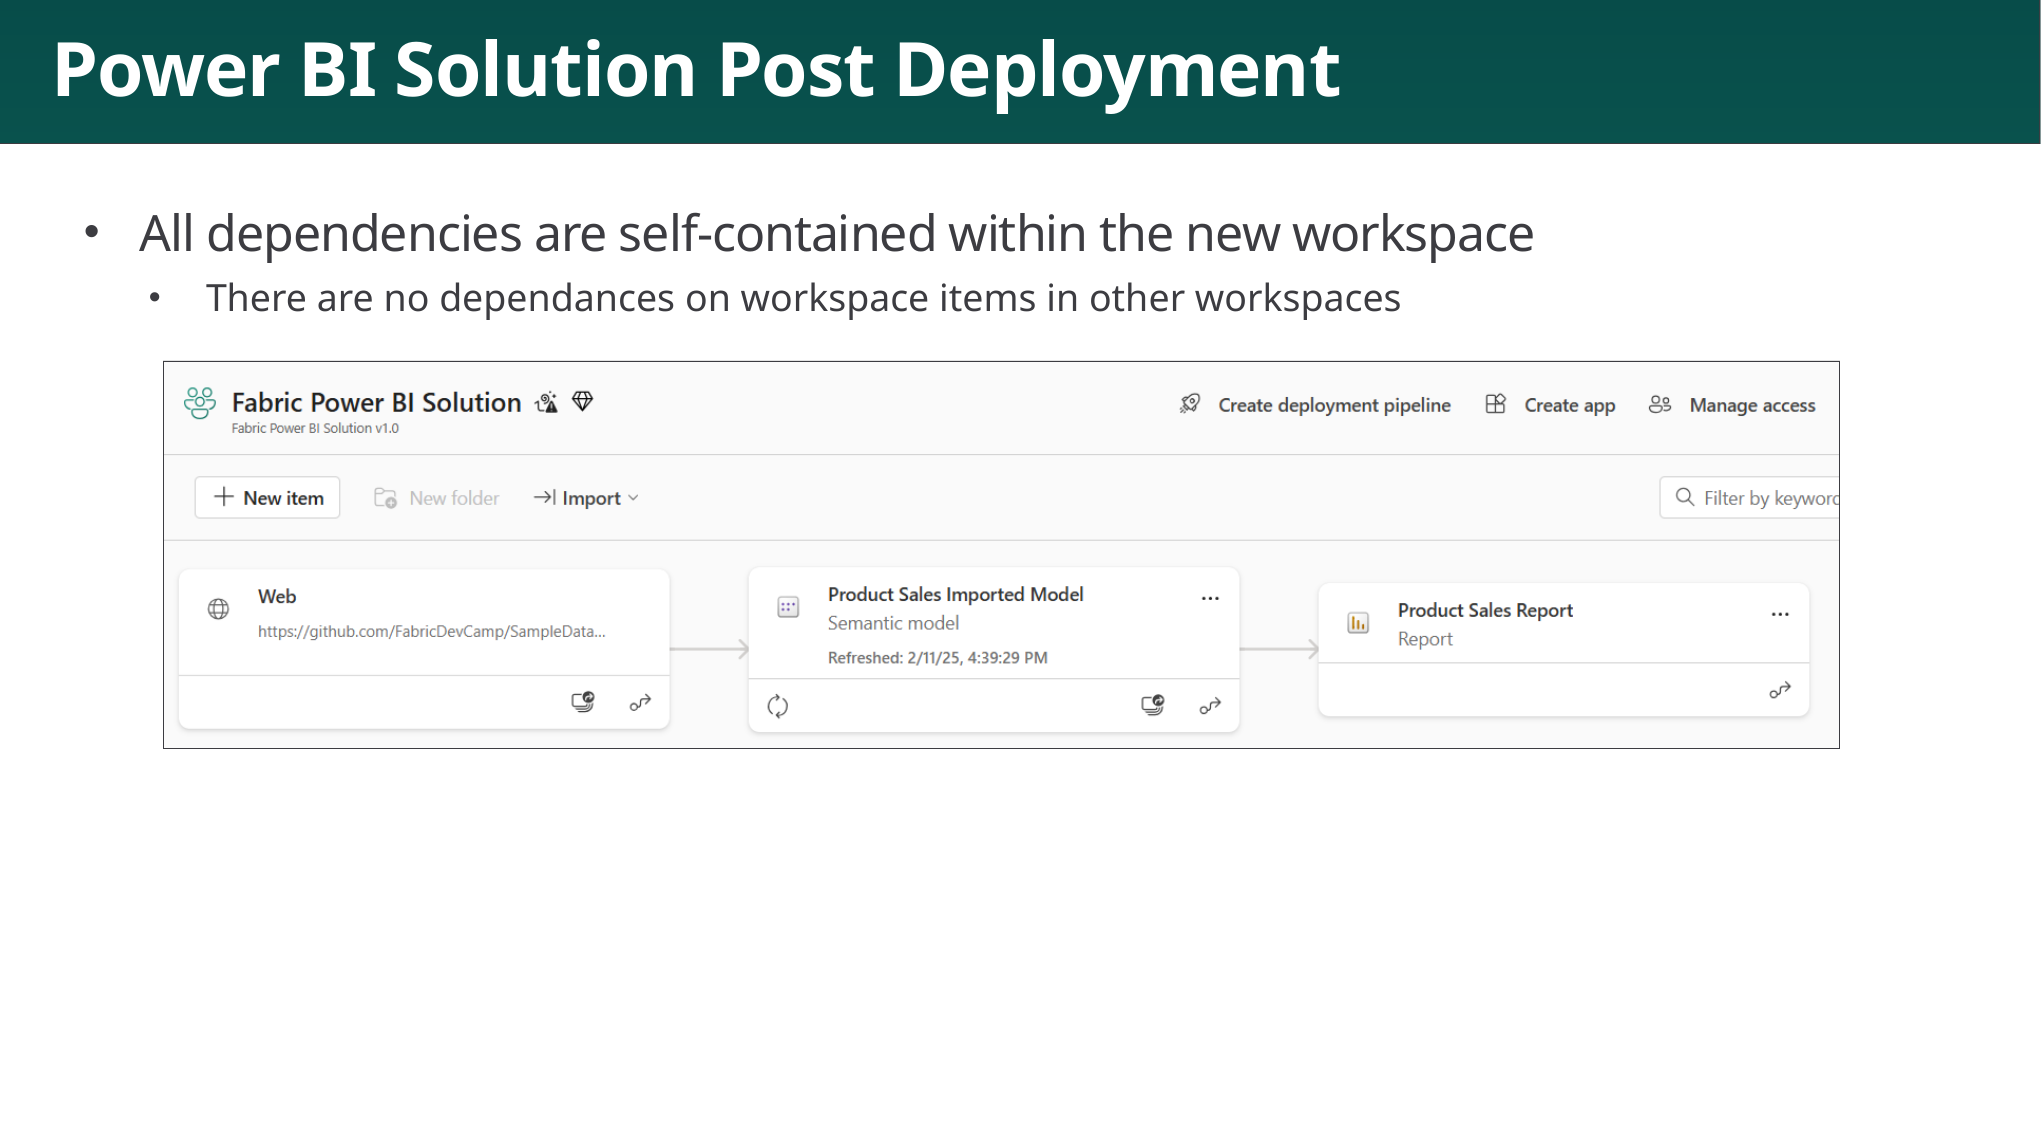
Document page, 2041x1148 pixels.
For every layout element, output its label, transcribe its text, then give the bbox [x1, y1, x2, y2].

title Power BI Solution Post Deployment [51, 31, 1988, 113]
picture [163, 360, 1840, 749]
list All dependencies are self-contained within the new workspace There are no dependances on workspace items in other workspaces [83, 201, 1988, 326]
